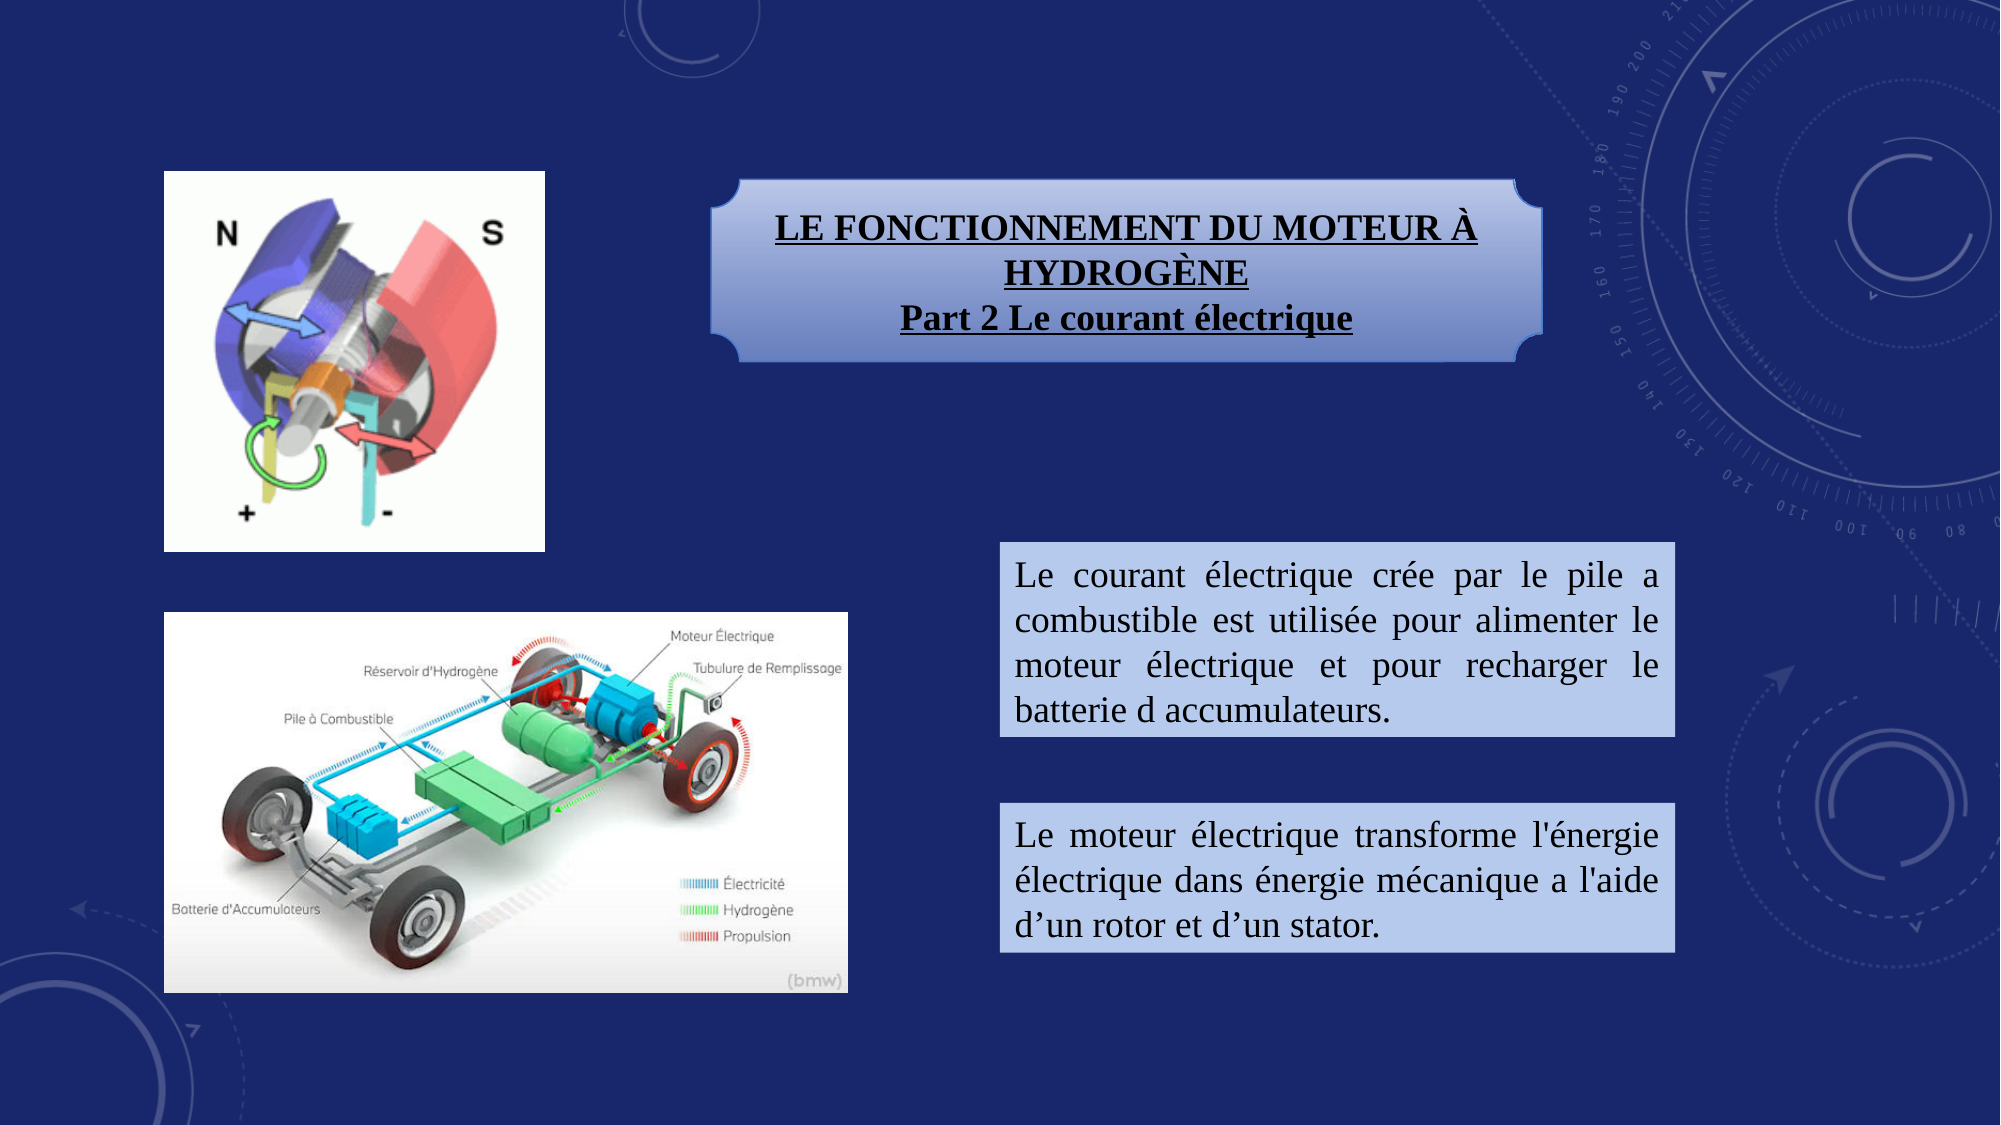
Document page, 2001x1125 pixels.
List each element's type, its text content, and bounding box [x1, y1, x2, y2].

text_box LE FONCTIONNEMENT DU MOTEUR À HYDROGÈNE Part 2 Le courant électrique [710, 178, 1543, 363]
picture [0, 0, 2000, 1125]
text_box Le moteur électrique transforme l'énergie électrique dans énergie mécanique a l'aide d’un rotor et d’un stator. [999, 802, 1676, 953]
text_box Le courant électrique crée par le pile a combustible est utilisée pour alimenter le moteur électrique et pour recharger le batterie d accumulateurs. [999, 542, 1676, 737]
